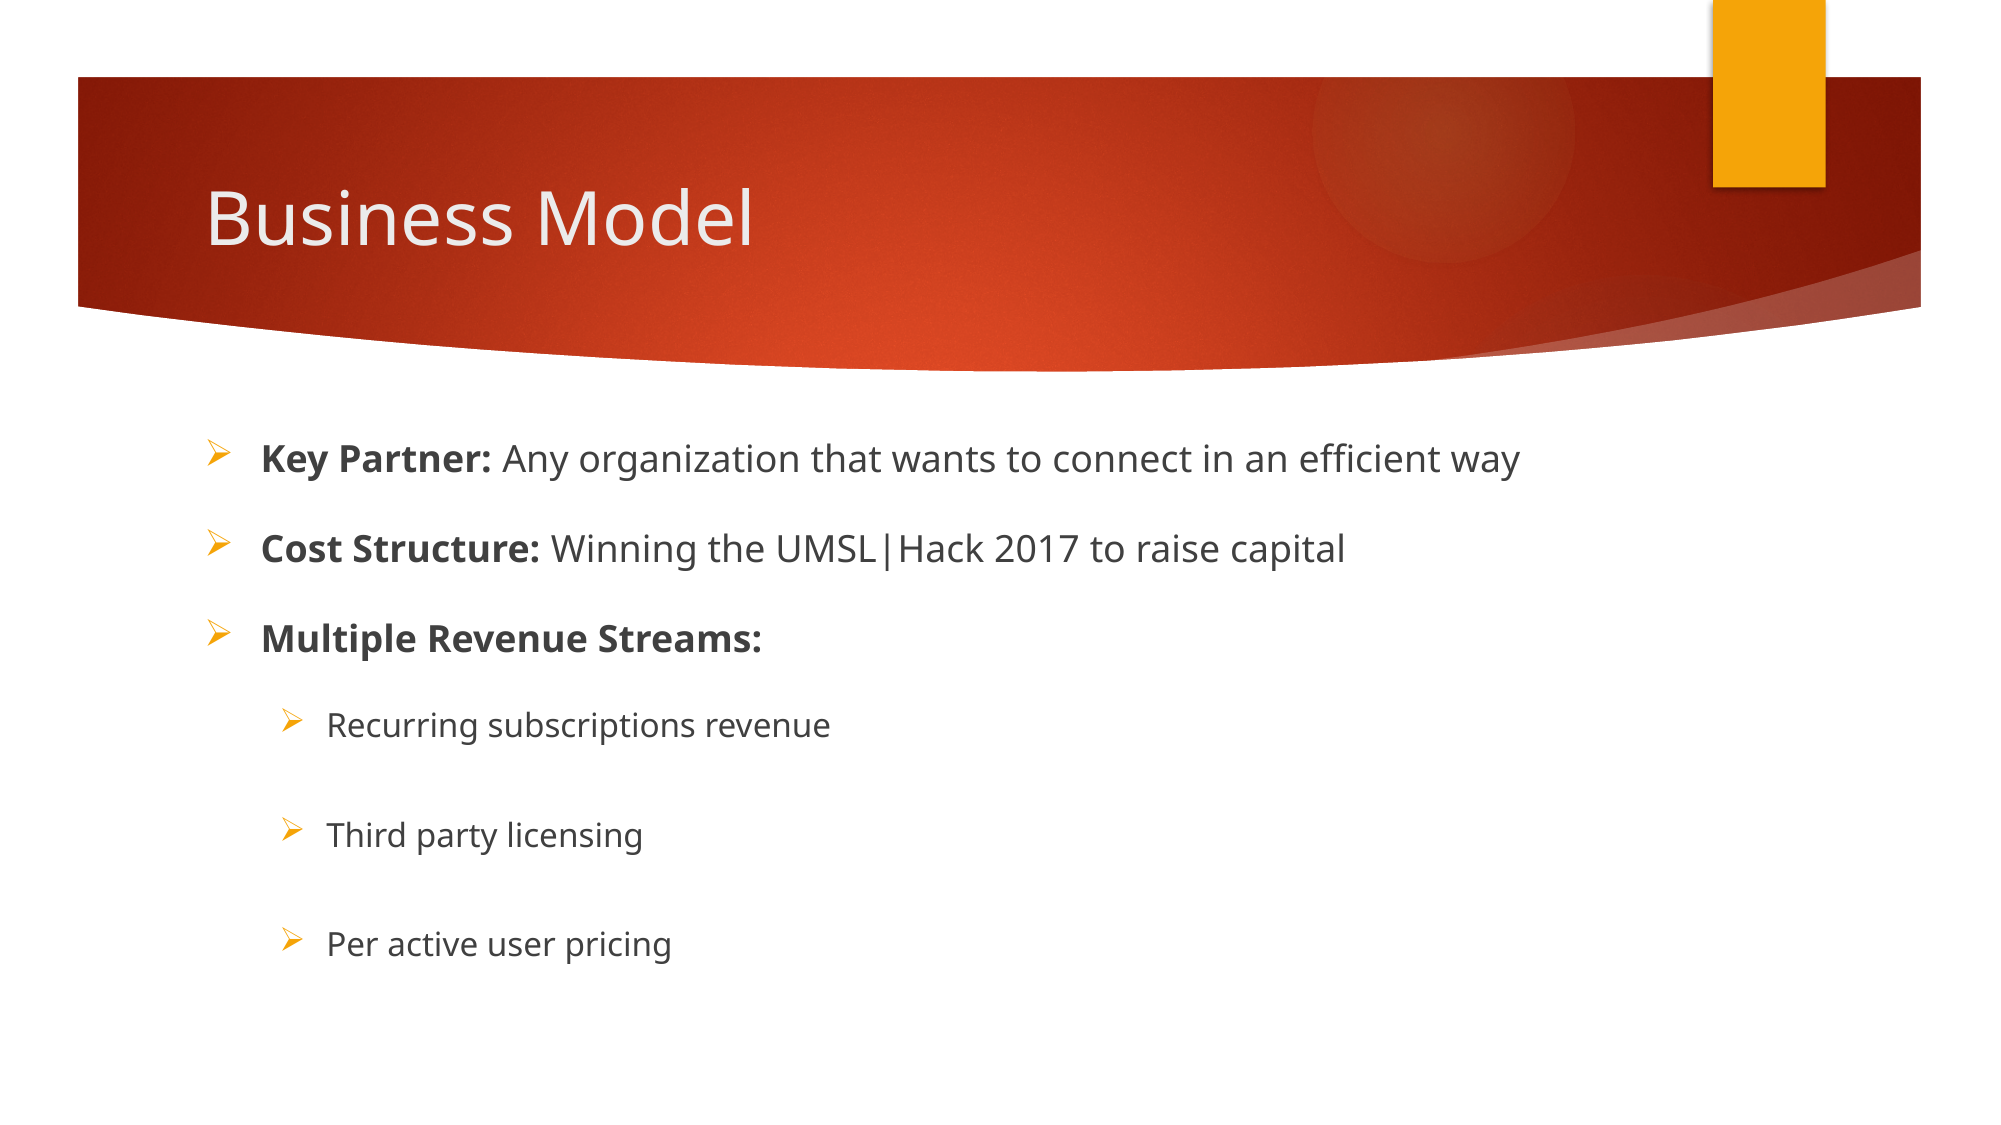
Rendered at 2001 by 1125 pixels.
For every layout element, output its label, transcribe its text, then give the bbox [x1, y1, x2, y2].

title Business Model [189, 155, 1627, 275]
list Key Partner: Any organization that wants to connect in an efficient way Cost Structure: Winning the UMSL|Hack 2017 to raise capital Multiple Revenue Streams: Recurring subscriptions revenue Third party licensing Per active user pricing [189, 427, 1627, 988]
